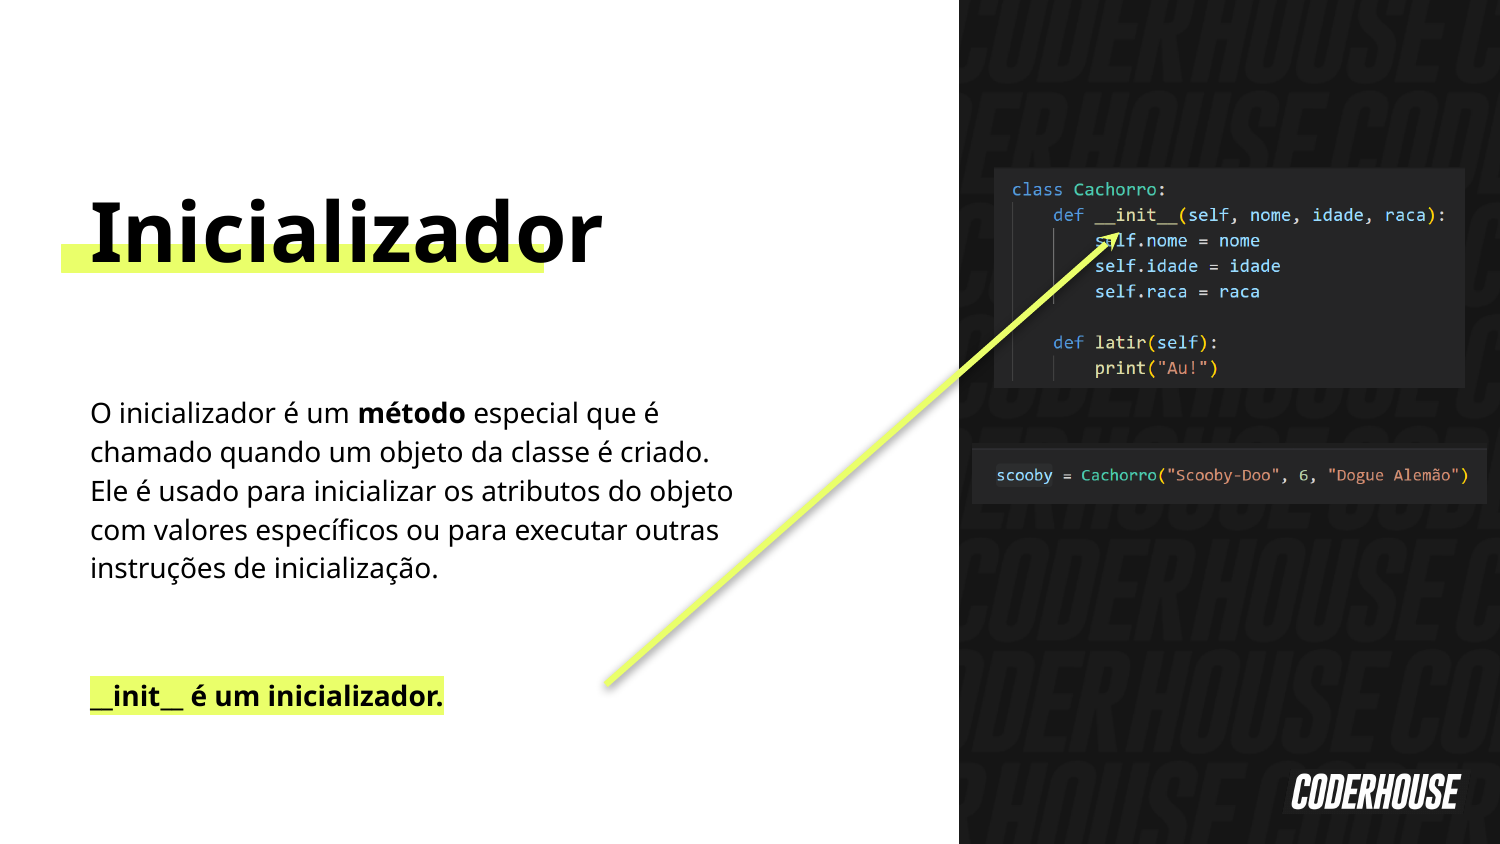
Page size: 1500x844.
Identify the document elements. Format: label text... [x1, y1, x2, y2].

text_box O inicializador é um método especial que é chamado quando um objeto da classe é criado. Ele é usado para inicializar os atributos do objeto com valores específicos ou para executar outras instruções de inicialização. __init__ é um inicializador. [75, 375, 757, 727]
text_box Inicializador [75, 175, 851, 296]
picture [958, 0, 1500, 844]
text_box [61, 244, 75, 273]
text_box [605, 231, 1120, 685]
